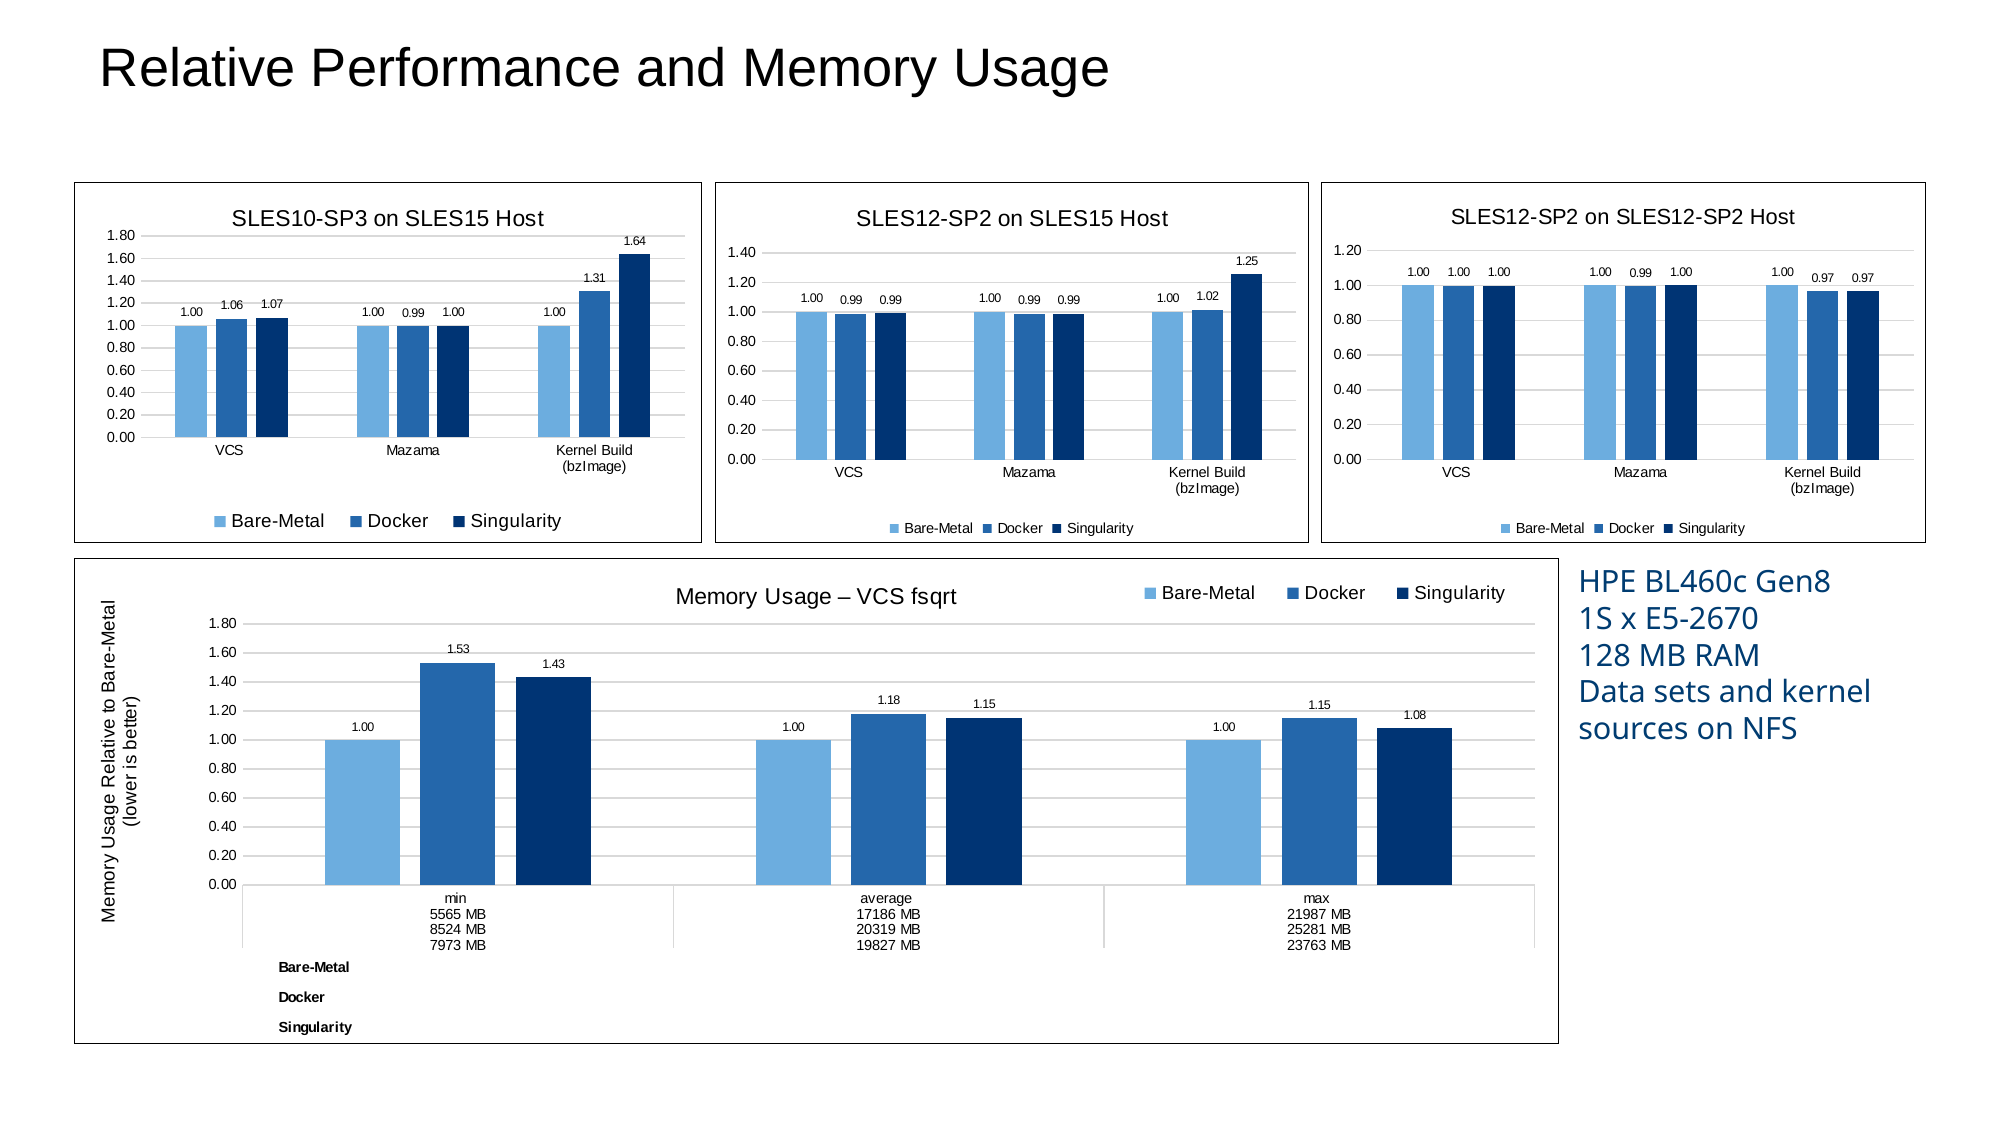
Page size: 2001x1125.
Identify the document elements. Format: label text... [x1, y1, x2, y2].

chart [74, 558, 1559, 1044]
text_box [74, 182, 1926, 543]
text_box HPE BL460c Gen8 1S x E5-2670 128 MB RAM Data sets and kernel sources on NFS [1578, 562, 1926, 746]
title Relative Performance and Memory Usage [99, 40, 1900, 182]
